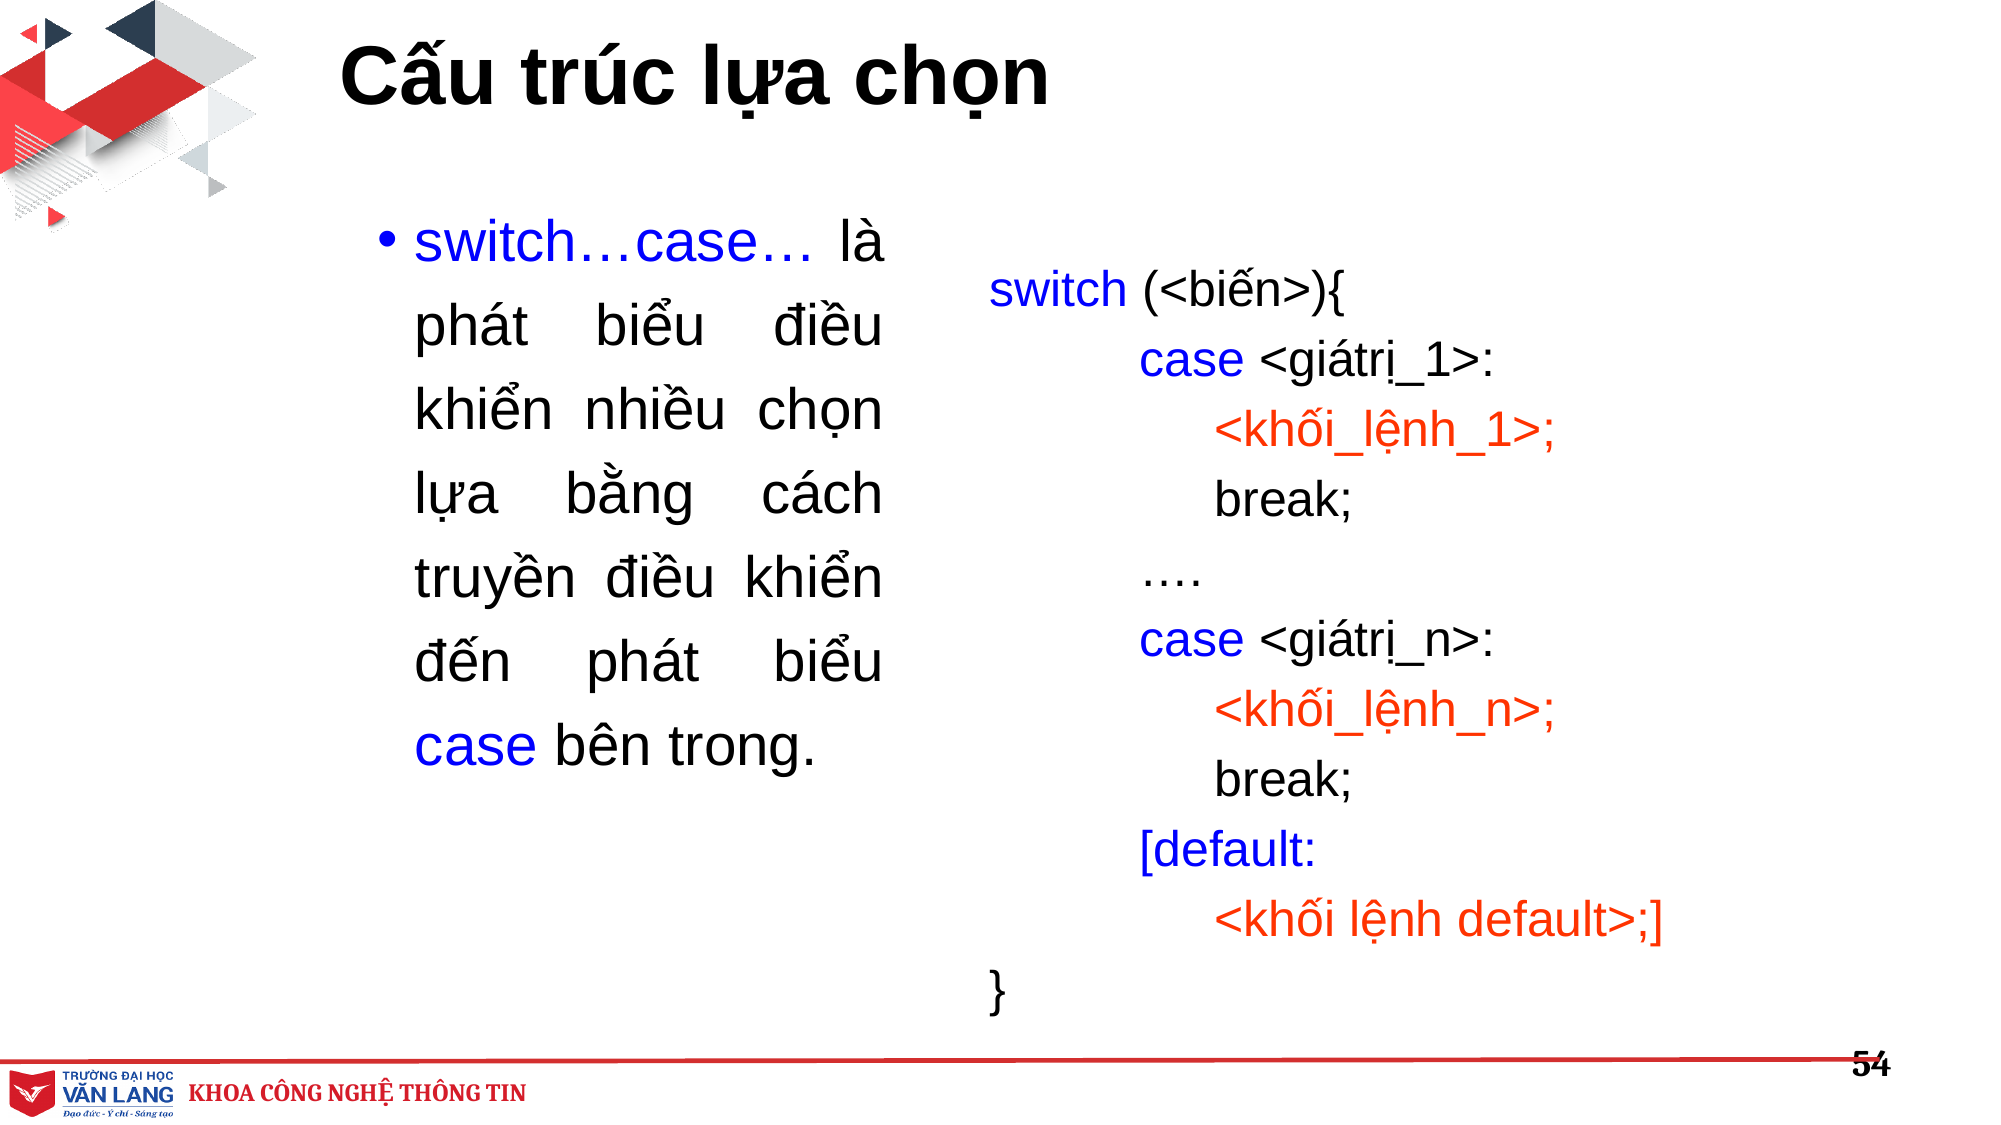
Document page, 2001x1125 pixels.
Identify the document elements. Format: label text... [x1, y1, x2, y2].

title Cấu trúc lựa chọn [324, 24, 1750, 133]
text_box switch (<biến>){ case <giátrị_1>: <khối_lệnh_1>; break; …. case <giátrị_n>: <khối_lệnh_n>; break; [default: <khối lệnh default>;] } [900, 248, 1750, 1024]
picture [0, 0, 256, 233]
picture [8, 1069, 173, 1118]
list switch…case… là phát biểu điều khiển nhiều chọn lựa bằng cách truyền điều khiển đến phát biểu case bên trong. [362, 182, 900, 1038]
